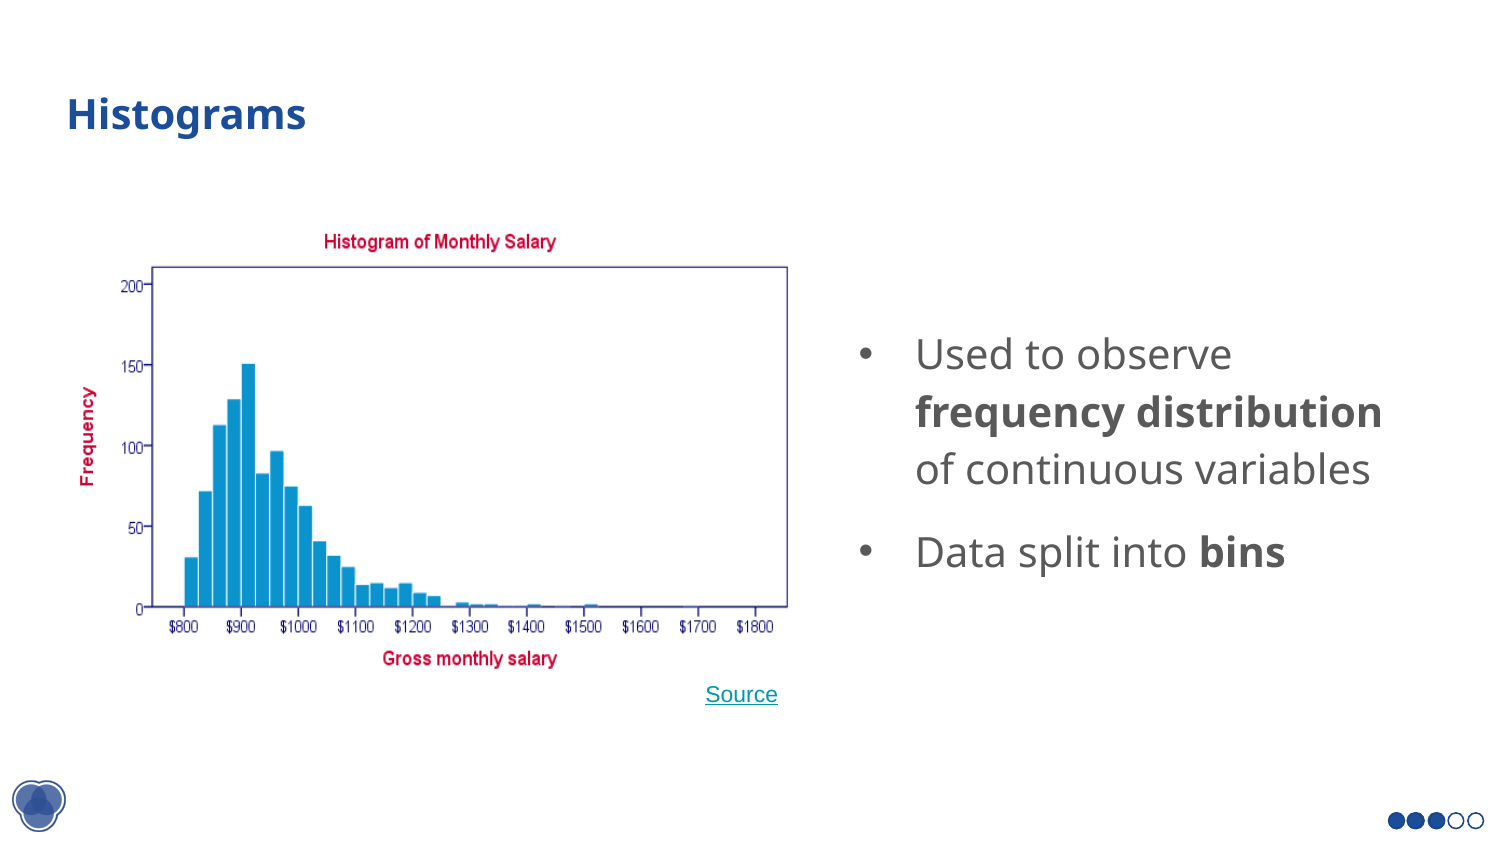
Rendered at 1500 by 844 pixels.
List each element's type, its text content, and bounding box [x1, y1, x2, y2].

text_box Source [648, 694, 794, 725]
title Histograms [51, 72, 1449, 167]
picture [12, 780, 66, 832]
text_box Used to observe frequency distribution of continuous variables Data split into bins [832, 210, 1420, 686]
text_box [1388, 812, 1405, 829]
text_box [1407, 812, 1423, 829]
picture [50, 200, 828, 686]
text_box [1429, 812, 1445, 829]
